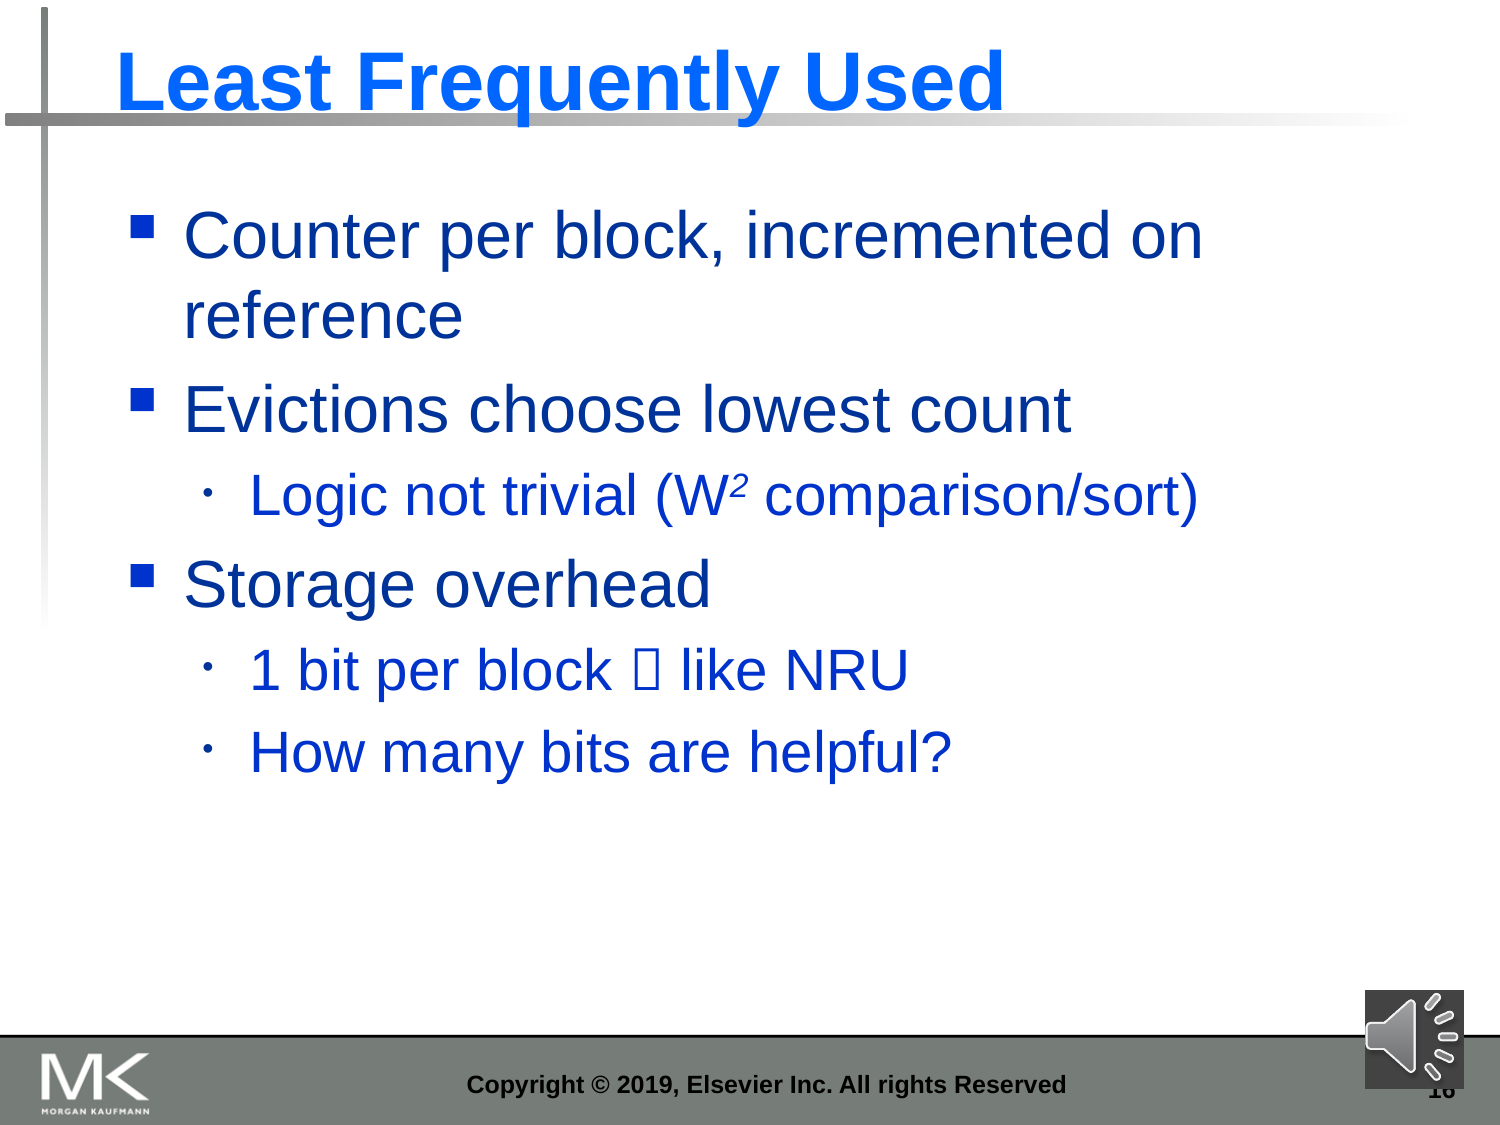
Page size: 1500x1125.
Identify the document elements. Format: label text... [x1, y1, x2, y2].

title Least Frequently Used [100, 18, 1460, 135]
footer Copyright © 2019, Elsevier Inc. All rights Reserved [170, 1046, 1365, 1106]
picture [29, 1046, 160, 1123]
list Counter per block, incremented on reference Evictions choose lowest count Logic not trivial (W2 comparison/sort) Storage overhead 1 bit per block  like NRU How many bits are helpful? [111, 184, 1470, 1024]
picture [1364, 989, 1465, 1090]
